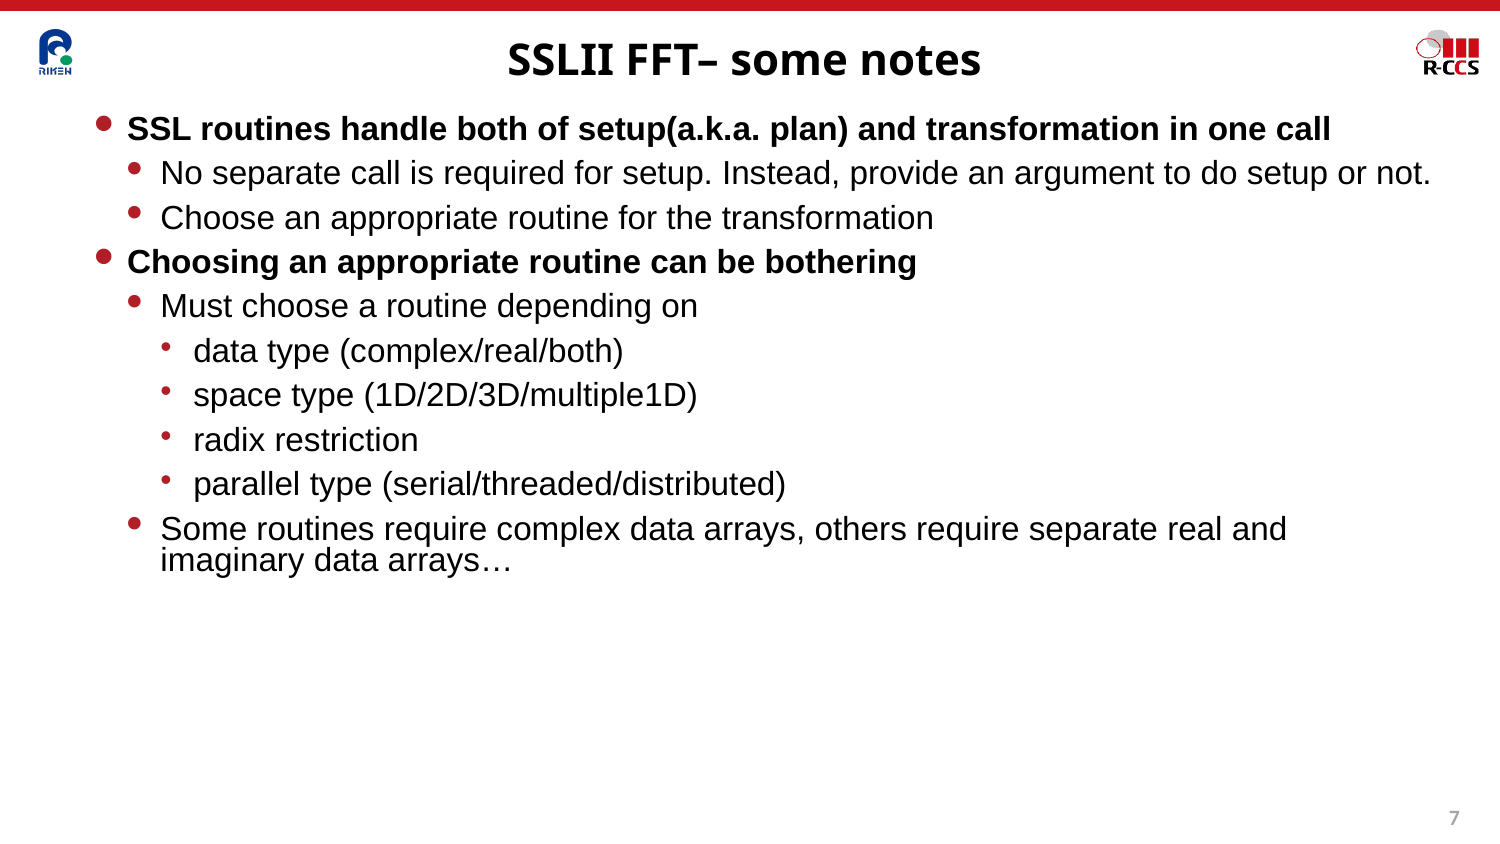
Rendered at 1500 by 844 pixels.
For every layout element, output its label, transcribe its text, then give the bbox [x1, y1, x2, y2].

title SSLII FFT– some notes [78, 24, 1411, 90]
slide_number 6 [1129, 795, 1468, 839]
picture [39, 29, 78, 75]
list SSL routines handle both of setup(a.k.a. plan) and transformation in one call No separate call is required for setup. Instead, provide an argument to do setup or not. Choose an appropriate routine for the transformation Choosing an appropriate routine can be bothering Must choose a routine depending on data type (complex/real/both) space type (1D/2D/3D/multiple1D) radix restriction parallel type (serial/threaded/distributed) Some routines require complex data arrays, others require separate real and imaginary data arrays… [78, 107, 1449, 797]
picture [1416, 29, 1479, 75]
